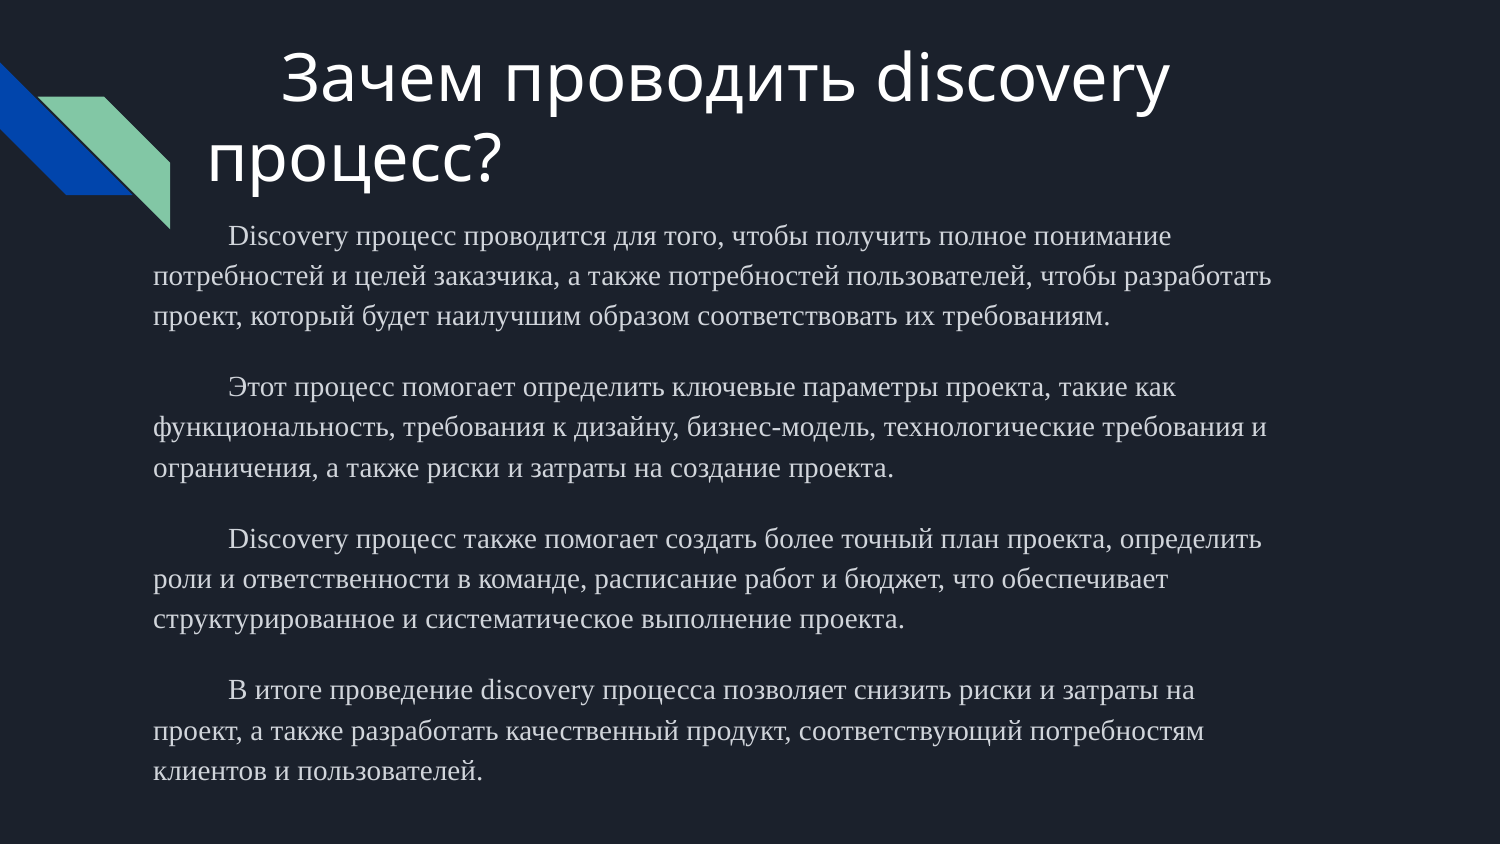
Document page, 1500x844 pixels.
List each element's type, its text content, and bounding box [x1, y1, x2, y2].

text_box Зачем проводить discovery процесс? [191, 20, 1445, 211]
text_box Discovery процесс проводится для того, чтобы получить полное понимание потребностей и целей заказчика, а также потребностей пользователей, чтобы разработать проект, который будет наилучшим образом соответствовать их требованиям. Этот процесс помогает определить ключевые параметры проекта, такие как функциональность, требования к дизайну, бизнес-модель, технологические требования и ограничения, а также риски и затраты на создание проекта. Discovery процесс также помогает создать более точный план проекта, определить роли и ответственности в команде, расписание работ и бюджет, что обеспечивает структурированное и систематическое выполнение проекта. В итоге проведение discovery процесса позволяет снизить риски и затраты на проект, а также разработать качественный продукт, соответствующий потребностям клиентов и пользователей. [138, 195, 1294, 837]
